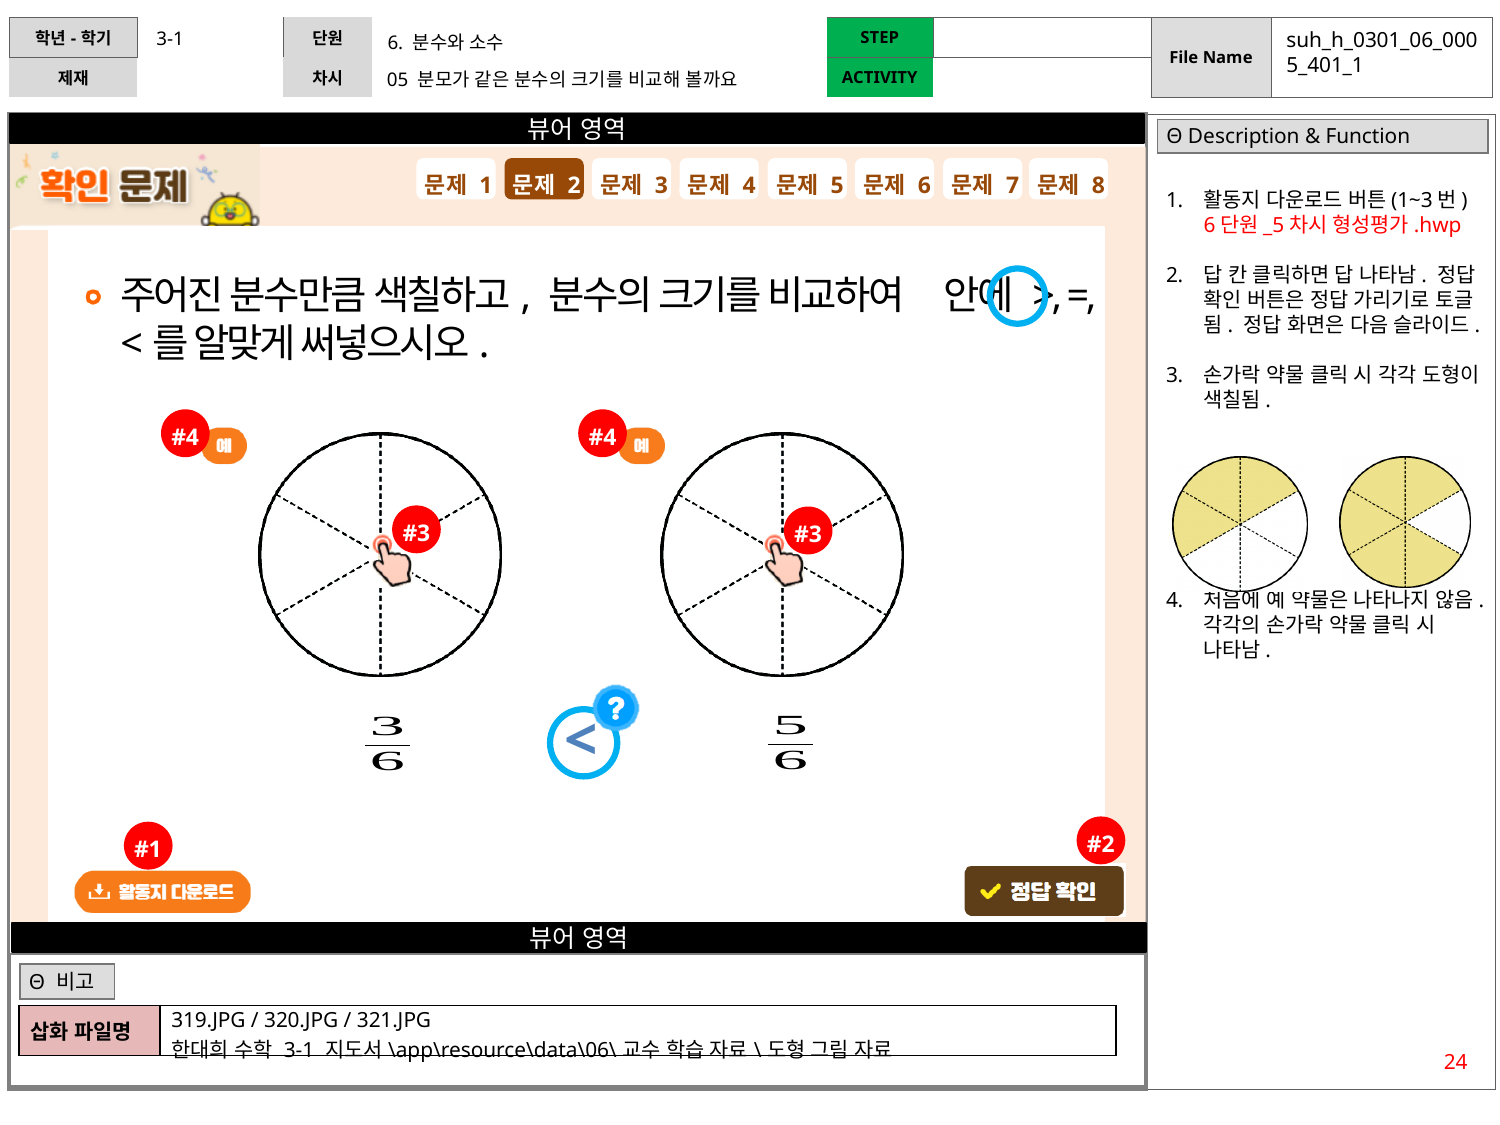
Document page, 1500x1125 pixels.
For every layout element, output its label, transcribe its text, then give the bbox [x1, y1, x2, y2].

text_box 문제 7 [958, 149, 1022, 205]
table_header 삽화 파일명 [20, 1006, 159, 1055]
picture [73, 869, 252, 913]
table_header 319.JPG / 320.JPG / 321.JPG 한대희 수학 3-1 지도서\app\resource\data\06\교수 학습 자료\도형 그림 자료 [161, 1006, 1115, 1055]
text_box [987, 266, 1048, 326]
text_box #1 [121, 819, 175, 868]
text_box 주어진 분수만큼 색칠하고, 분수의 크기를 비교하여 안에 >, =, <를 알맞게 써넣으시오. [105, 263, 1109, 373]
text_box 문제 2 [520, 149, 608, 205]
text_box 문제 4 [695, 149, 783, 205]
text_box 문제 1 [410, 149, 520, 205]
text_box [0, 0, 1500, 75]
text_box 05 분모가 같은 분수의 크기를 비교해 볼까요 [372, 60, 821, 96]
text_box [1171, 455, 1471, 593]
table_header Θ Description & Function [1158, 120, 1487, 152]
picture [586, 678, 646, 738]
text_box 문제 6 [871, 149, 958, 205]
picture [963, 863, 1126, 918]
text_box 활동지 다운로드 버튼(1~3번) 6단원_5차시 형성평가.hwp 답 칸 클릭하면 답 나타남. 정답 확인 버튼은 정답 가리기로 토글 됨. 정답 화면은 다음 슬라이드. 손가락 약물 클릭 시 각각 도형이 색칠됨. 처음에 예 약물은 나타나지 않음. 각각의 손가락 약물 클릭 시 나타남. [1151, 179, 1500, 694]
picture [258, 432, 503, 677]
text_box [613, 746, 620, 764]
text_box 6. 분수와 소수 [372, 23, 828, 48]
text_box suh_h_0301_06_0005_401_1 [1271, 18, 1500, 84]
text_box #4 [158, 407, 210, 460]
picture [615, 425, 904, 677]
picture [82, 285, 103, 307]
text_box < [549, 695, 613, 780]
text_box 문제 3 [608, 149, 695, 205]
text_box #2 [1074, 814, 1128, 862]
text_box 문제 5 [783, 149, 871, 205]
text_box #4 [576, 407, 628, 460]
text_box 문제 8 [1022, 149, 1132, 205]
picture [198, 425, 249, 466]
picture [10, 144, 260, 230]
